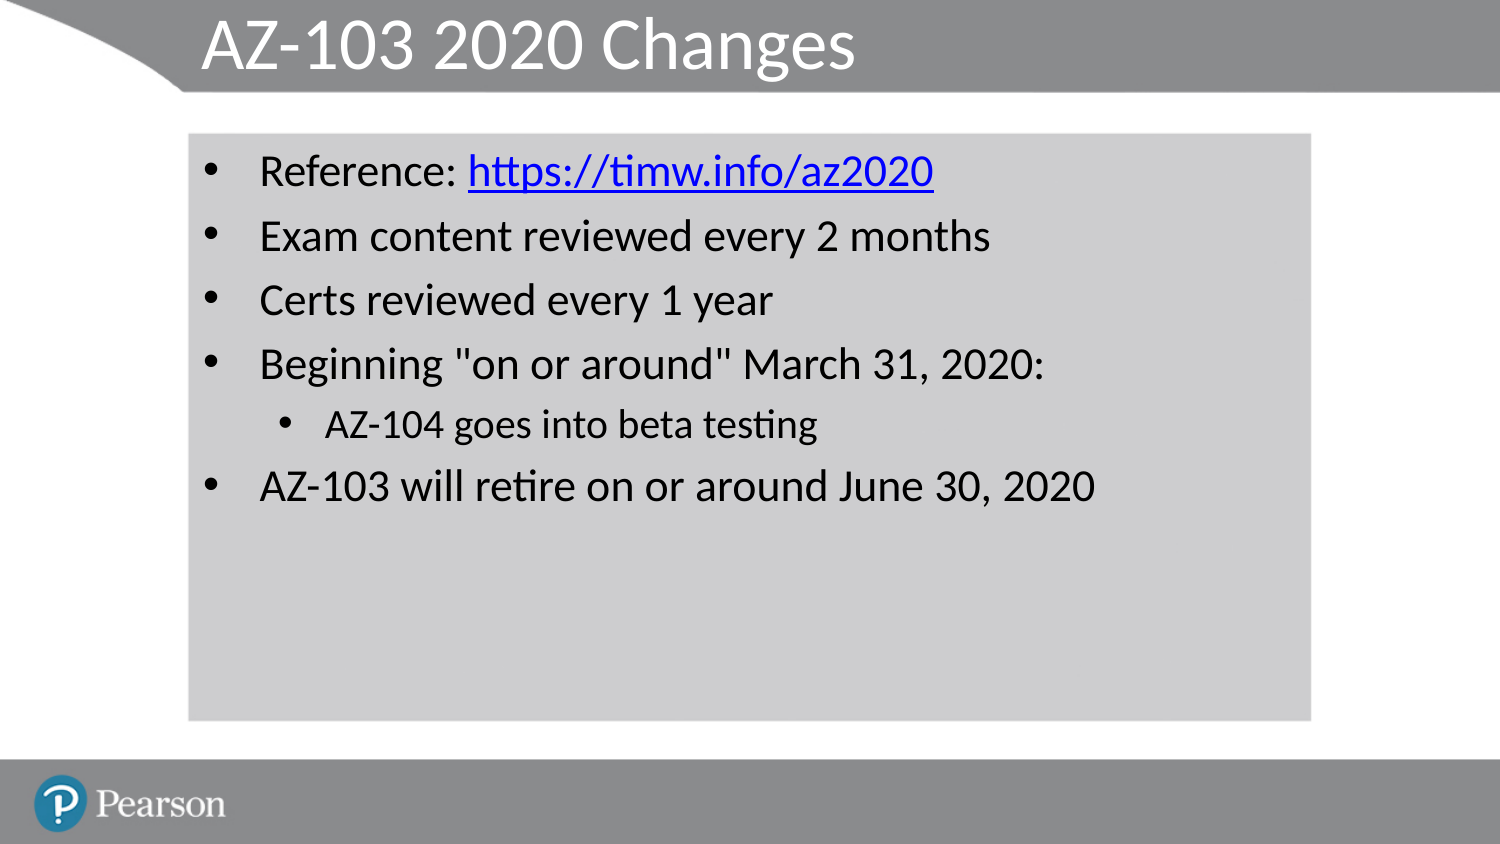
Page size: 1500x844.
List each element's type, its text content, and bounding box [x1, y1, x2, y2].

list Reference: https://timw.info/az2020 Exam content reviewed every 2 months Certs reviewed every 1 year Beginning "on or around" March 31, 2020: AZ-104 goes into beta testing AZ-103 will retire on or around June 30, 2020 [188, 133, 1311, 716]
picture [0, 0, 1500, 844]
title AZ-103 2020 Changes [186, 0, 1425, 79]
